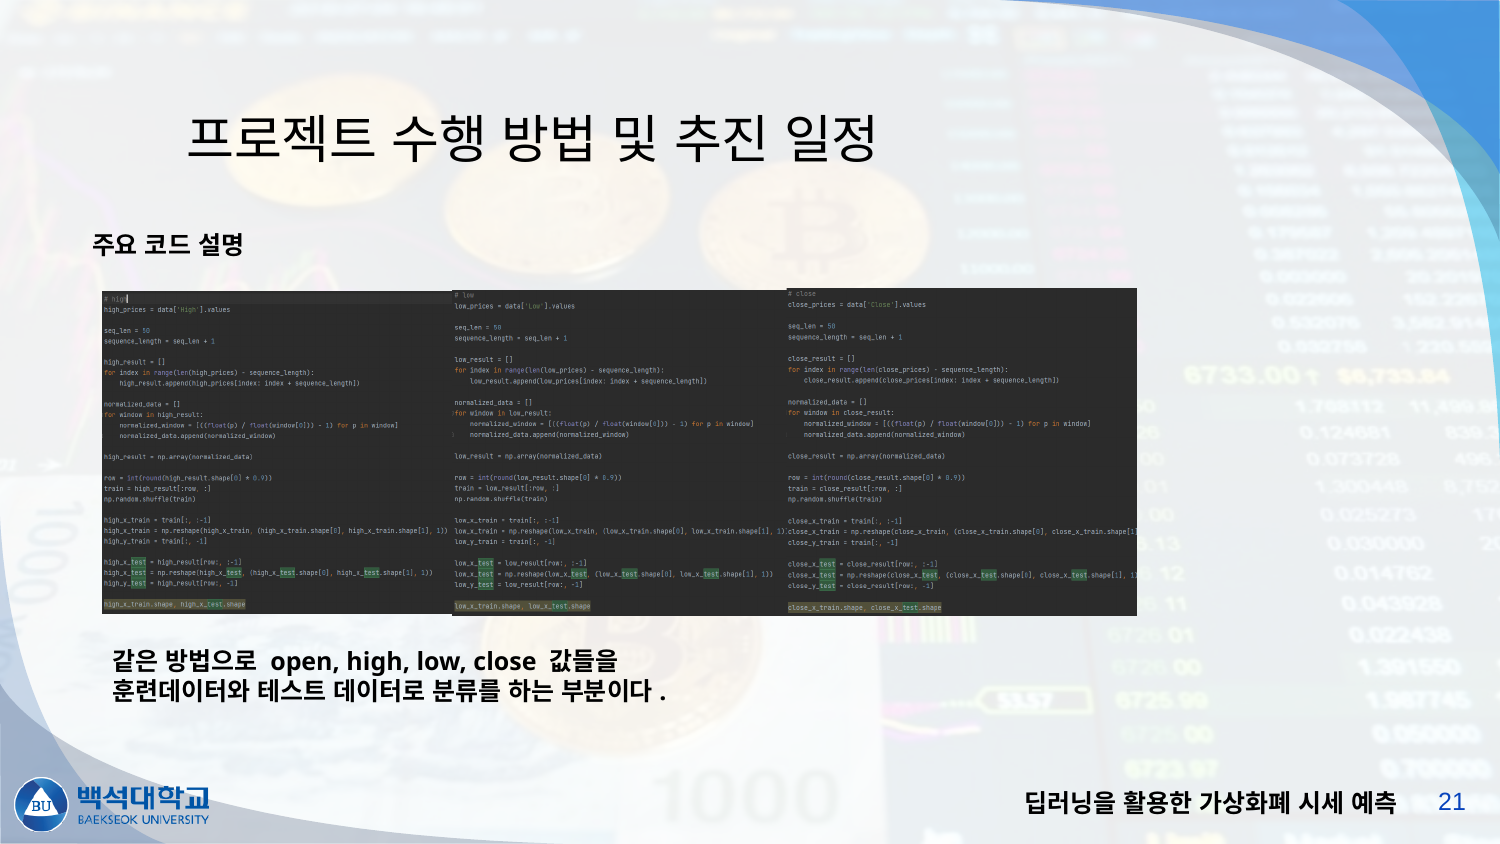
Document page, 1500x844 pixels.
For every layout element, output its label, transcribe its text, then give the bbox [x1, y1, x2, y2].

text_box 주요 코드 설명 [58, 214, 354, 277]
picture [13, 776, 210, 832]
text_box 같은 방법으로 open, high, low, close 값들을 훈련데이터와 테스트 데이터로 분류를 하는 부분이다. [78, 630, 1238, 806]
text_box 프로젝트 수행 방법 및 추진 일정 [171, 77, 1232, 185]
picture [101, 287, 1138, 617]
text_box 딥러닝을 활용한 가상화폐 시세 예측 [1009, 742, 1488, 833]
